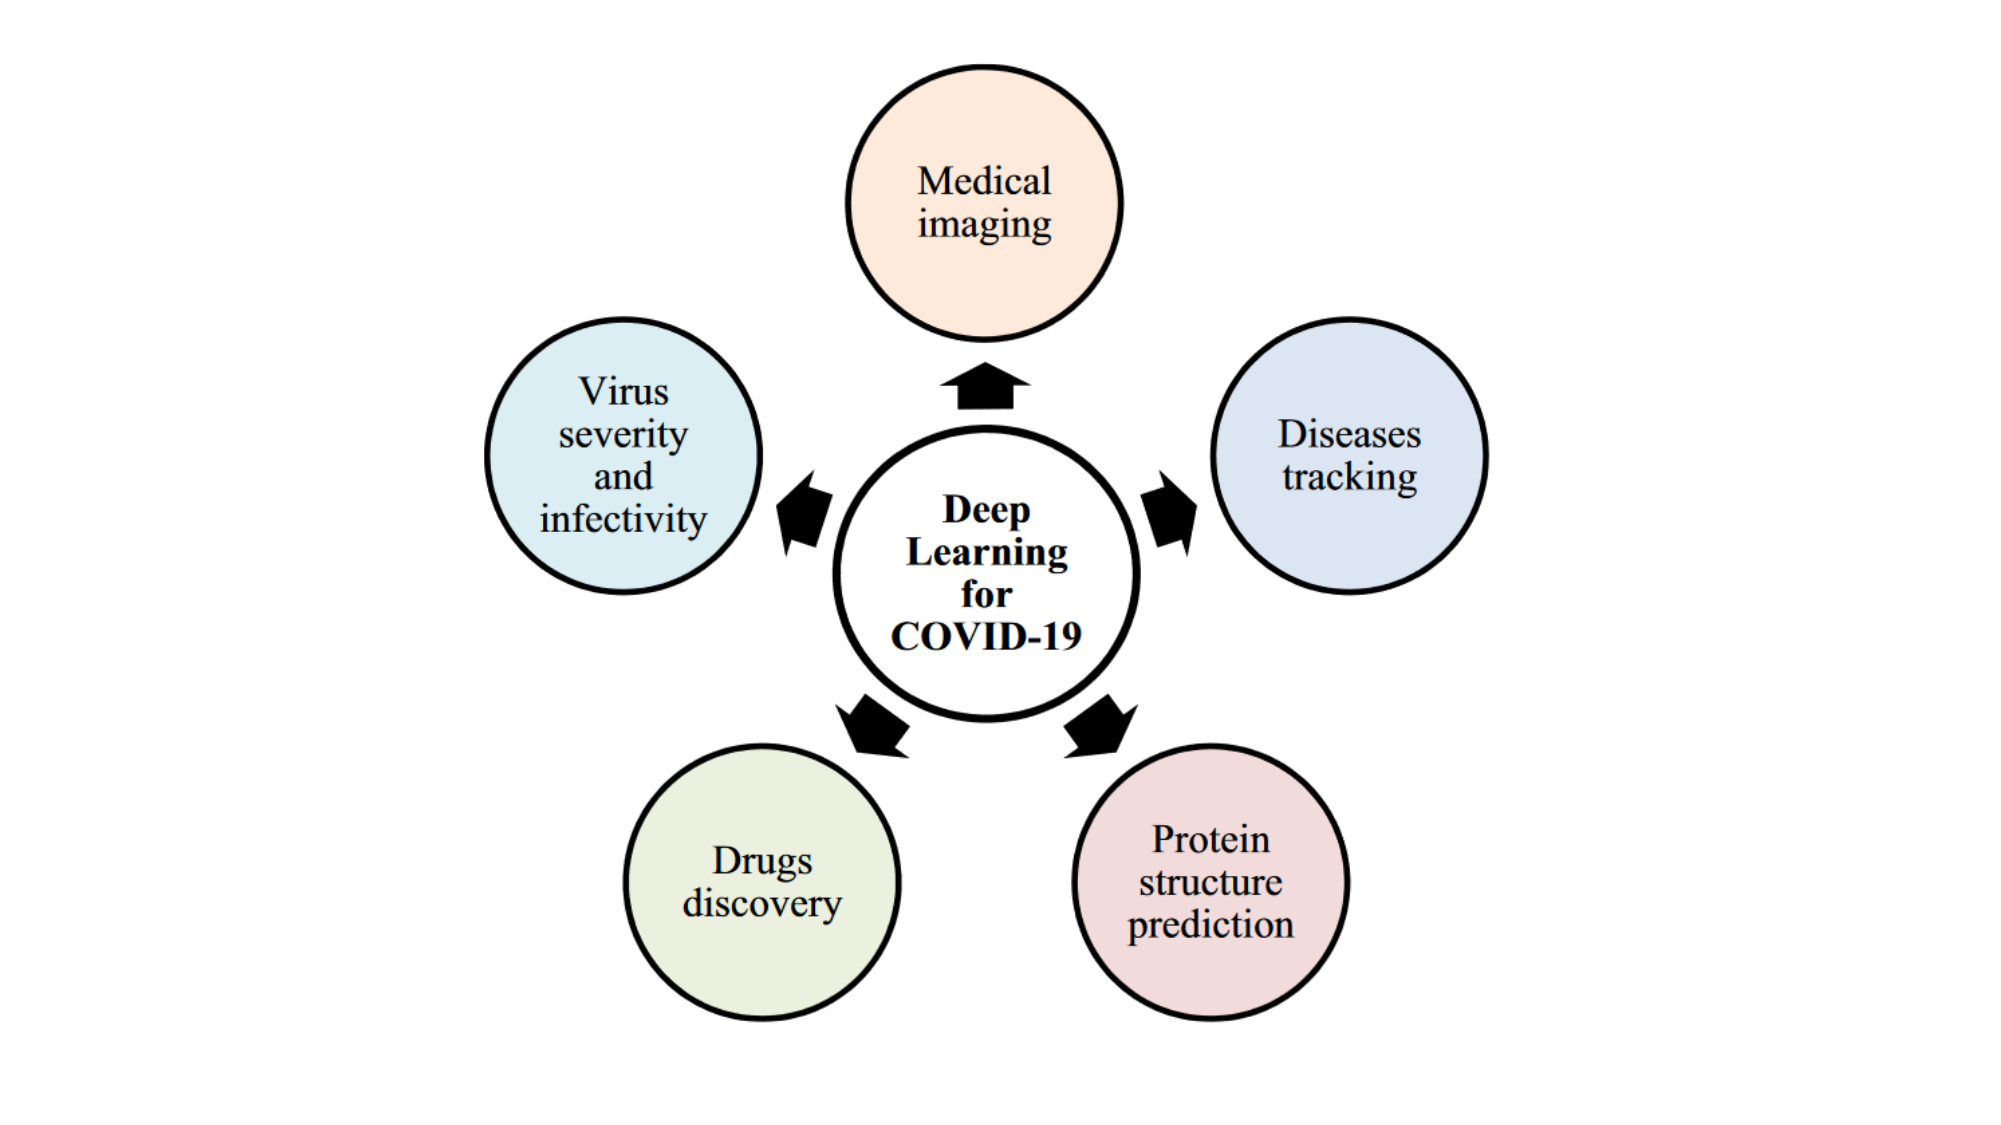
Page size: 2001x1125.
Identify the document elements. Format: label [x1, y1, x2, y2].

picture [431, 42, 1569, 1083]
